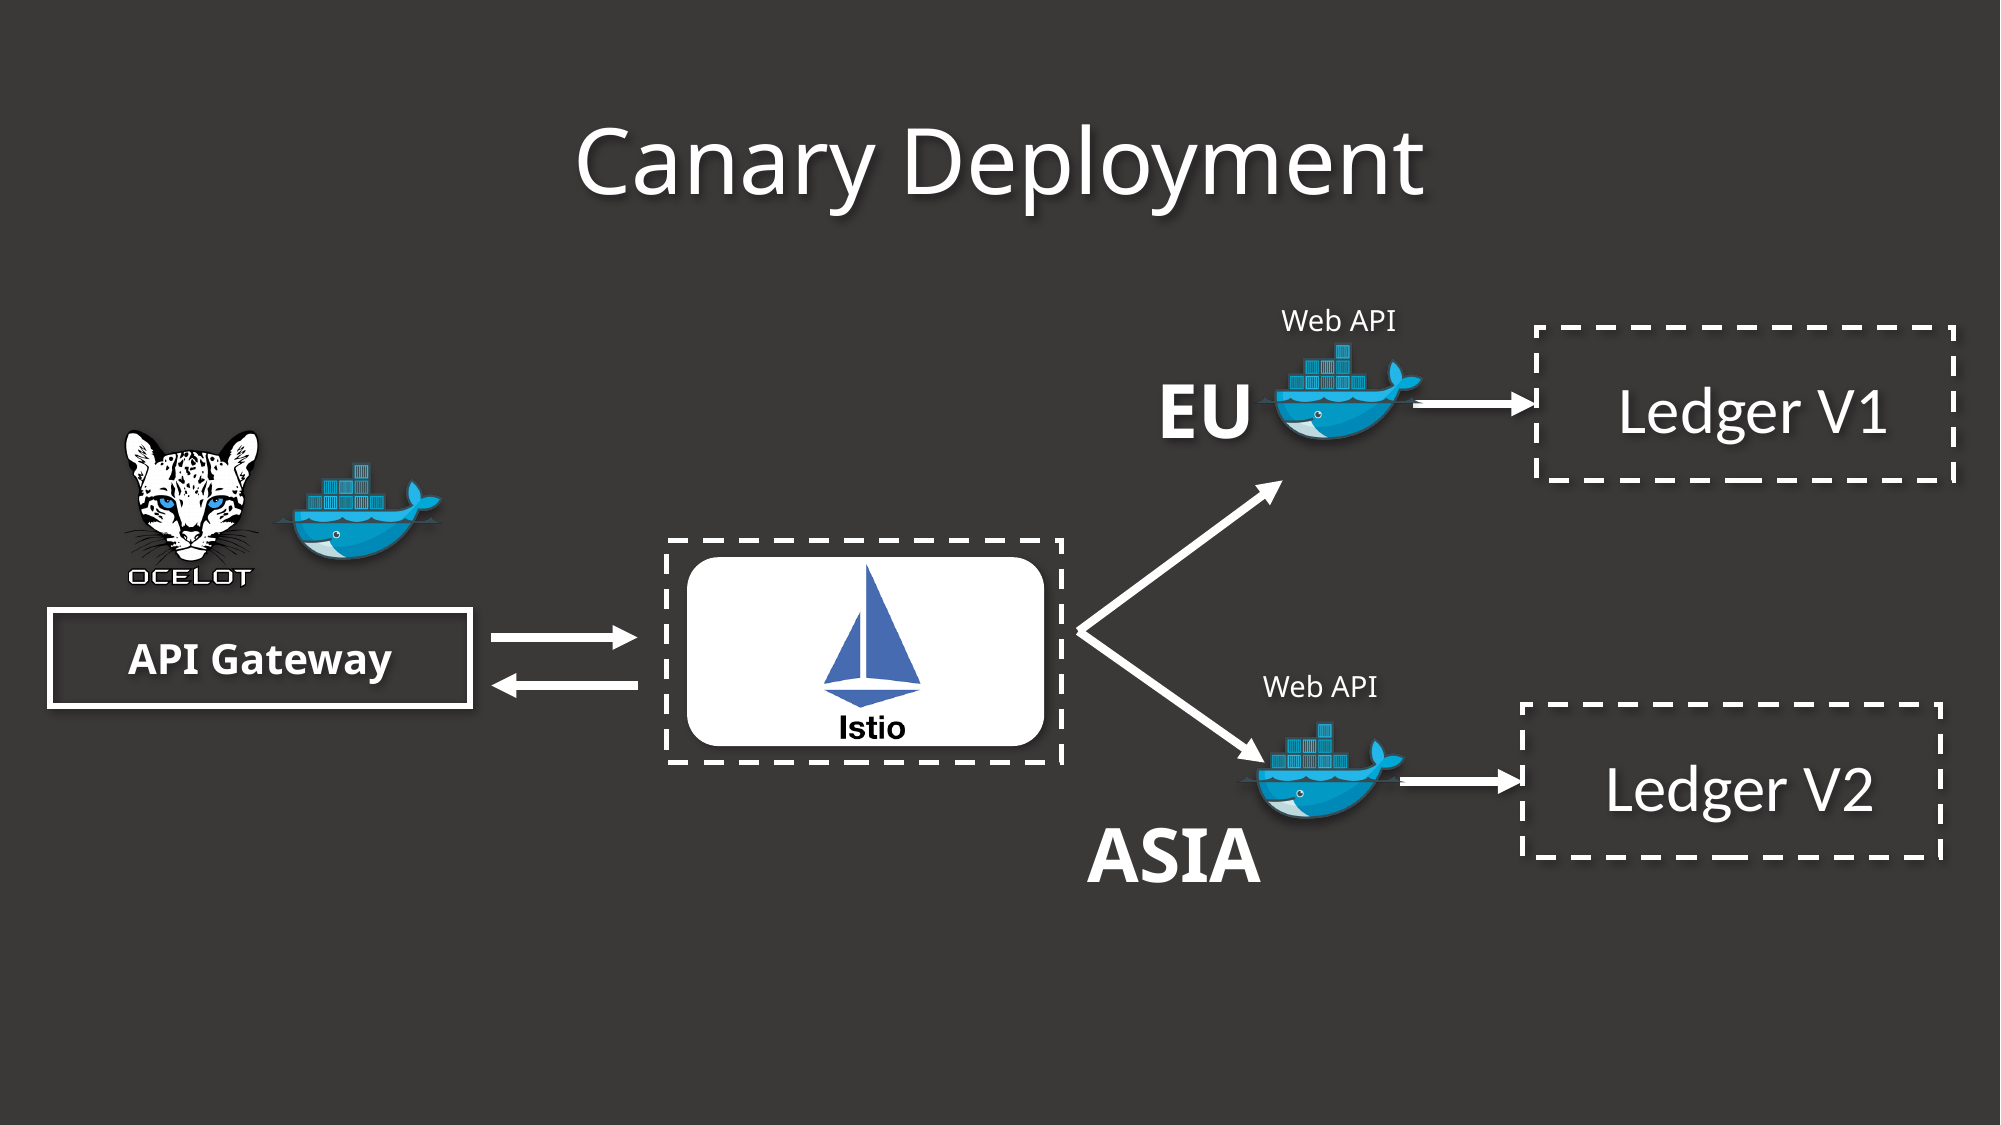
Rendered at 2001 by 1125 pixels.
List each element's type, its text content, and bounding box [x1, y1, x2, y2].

picture [271, 462, 443, 560]
picture [1235, 721, 1406, 819]
title Canary Deployment [0, 62, 2000, 267]
picture [1253, 342, 1424, 440]
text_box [49, 294, 1954, 906]
